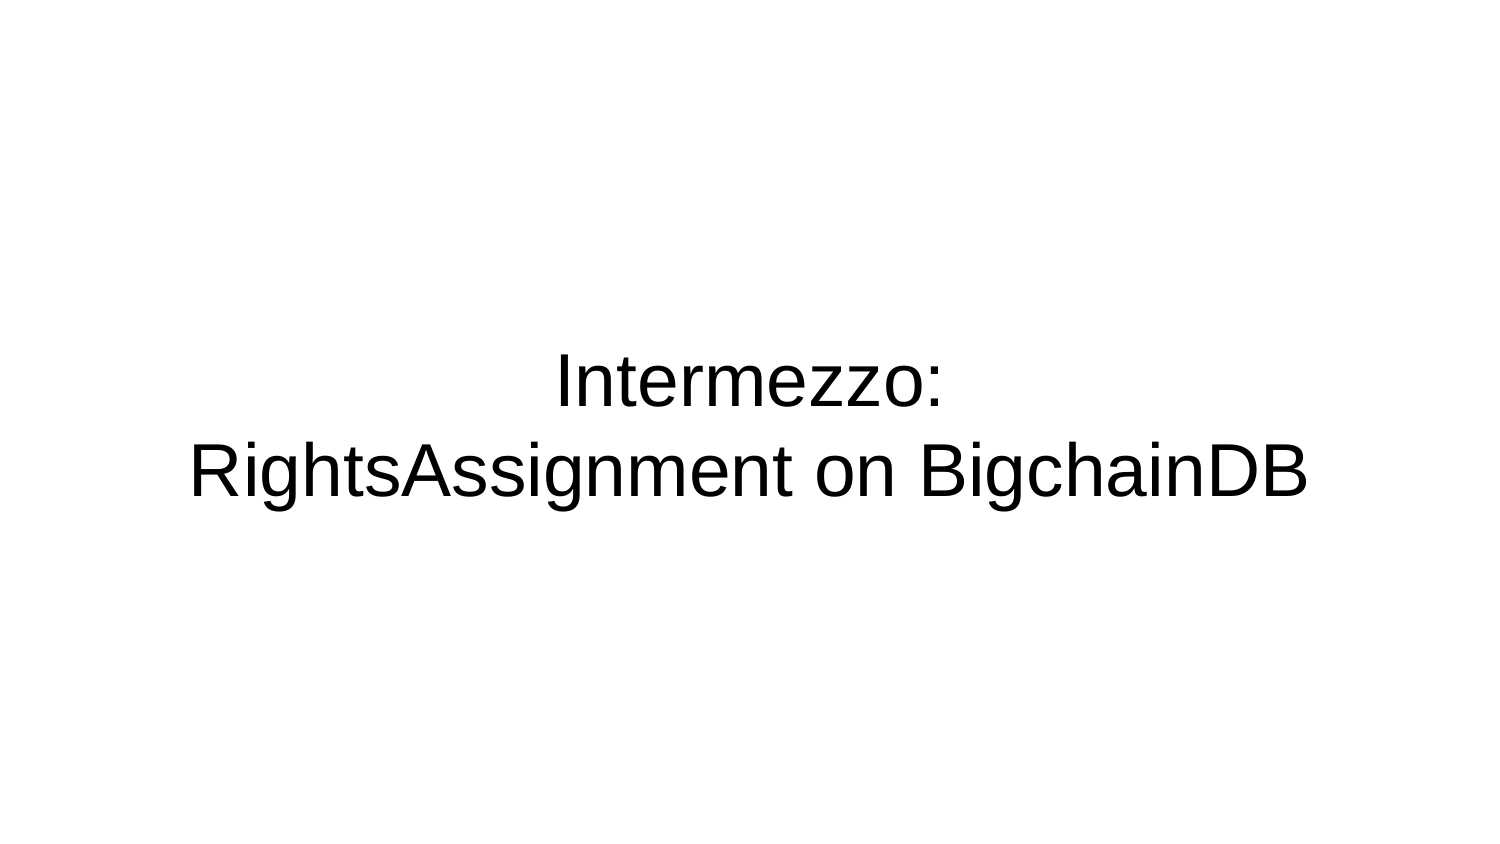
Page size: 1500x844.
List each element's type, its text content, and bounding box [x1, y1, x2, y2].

title Intermezzo: RightsAssignment on BigchainDB [51, 352, 1449, 491]
